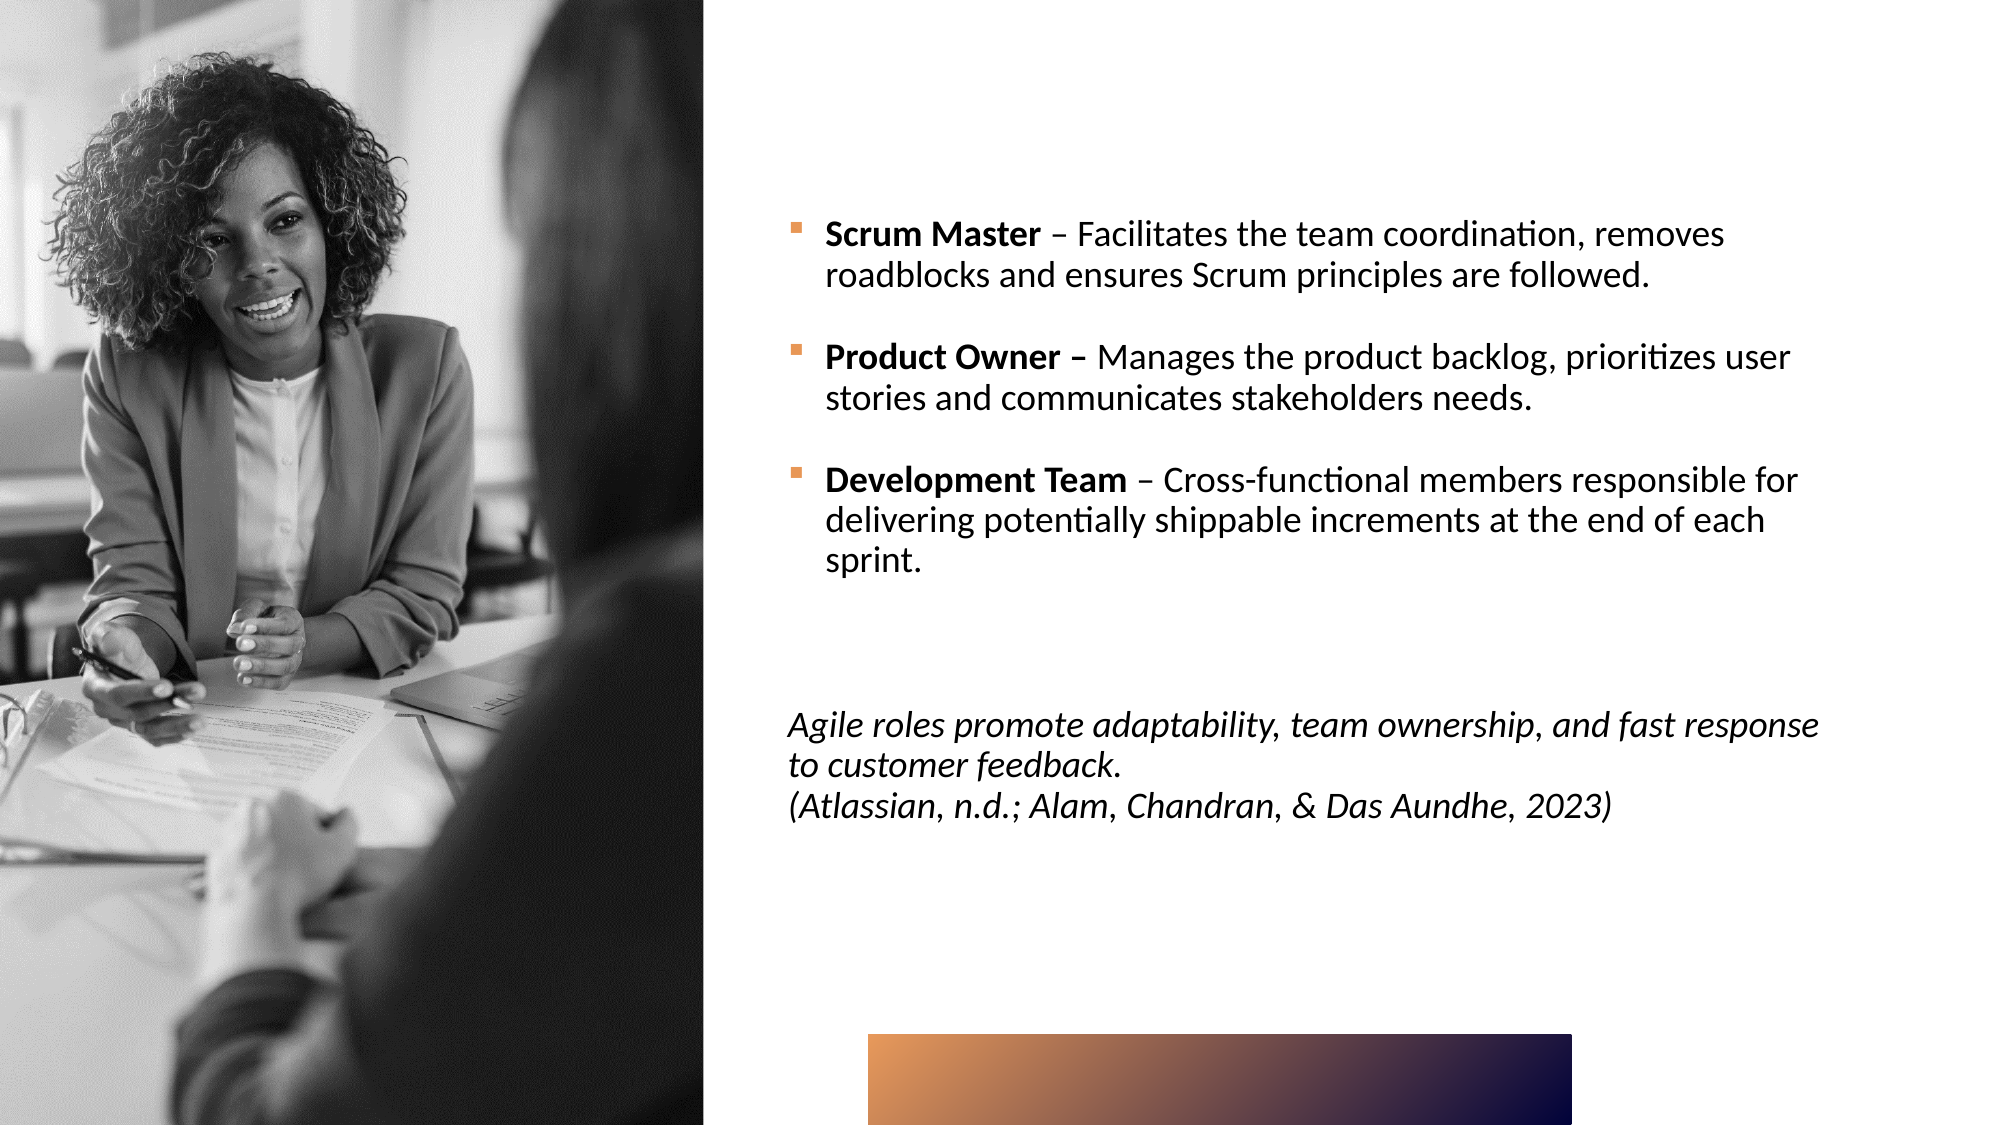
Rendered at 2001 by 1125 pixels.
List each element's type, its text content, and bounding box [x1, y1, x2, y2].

picture [0, 0, 704, 1125]
list Scrum Master – Facilitates the team coordination, removes roadblocks and ensures Scrum principles are followed. Product Owner – Manages the product backlog, prioritizes user stories and communicates stakeholders needs. Development Team – Cross-functional members responsible for delivering potentially shippable increments at the end of each sprint. Agile roles promote adaptability, team ownership, and fast response to customer feedback. (Atlassian, n.d.; Alam, Chandran, & Das Aundhe, 2023) [772, 206, 1869, 886]
